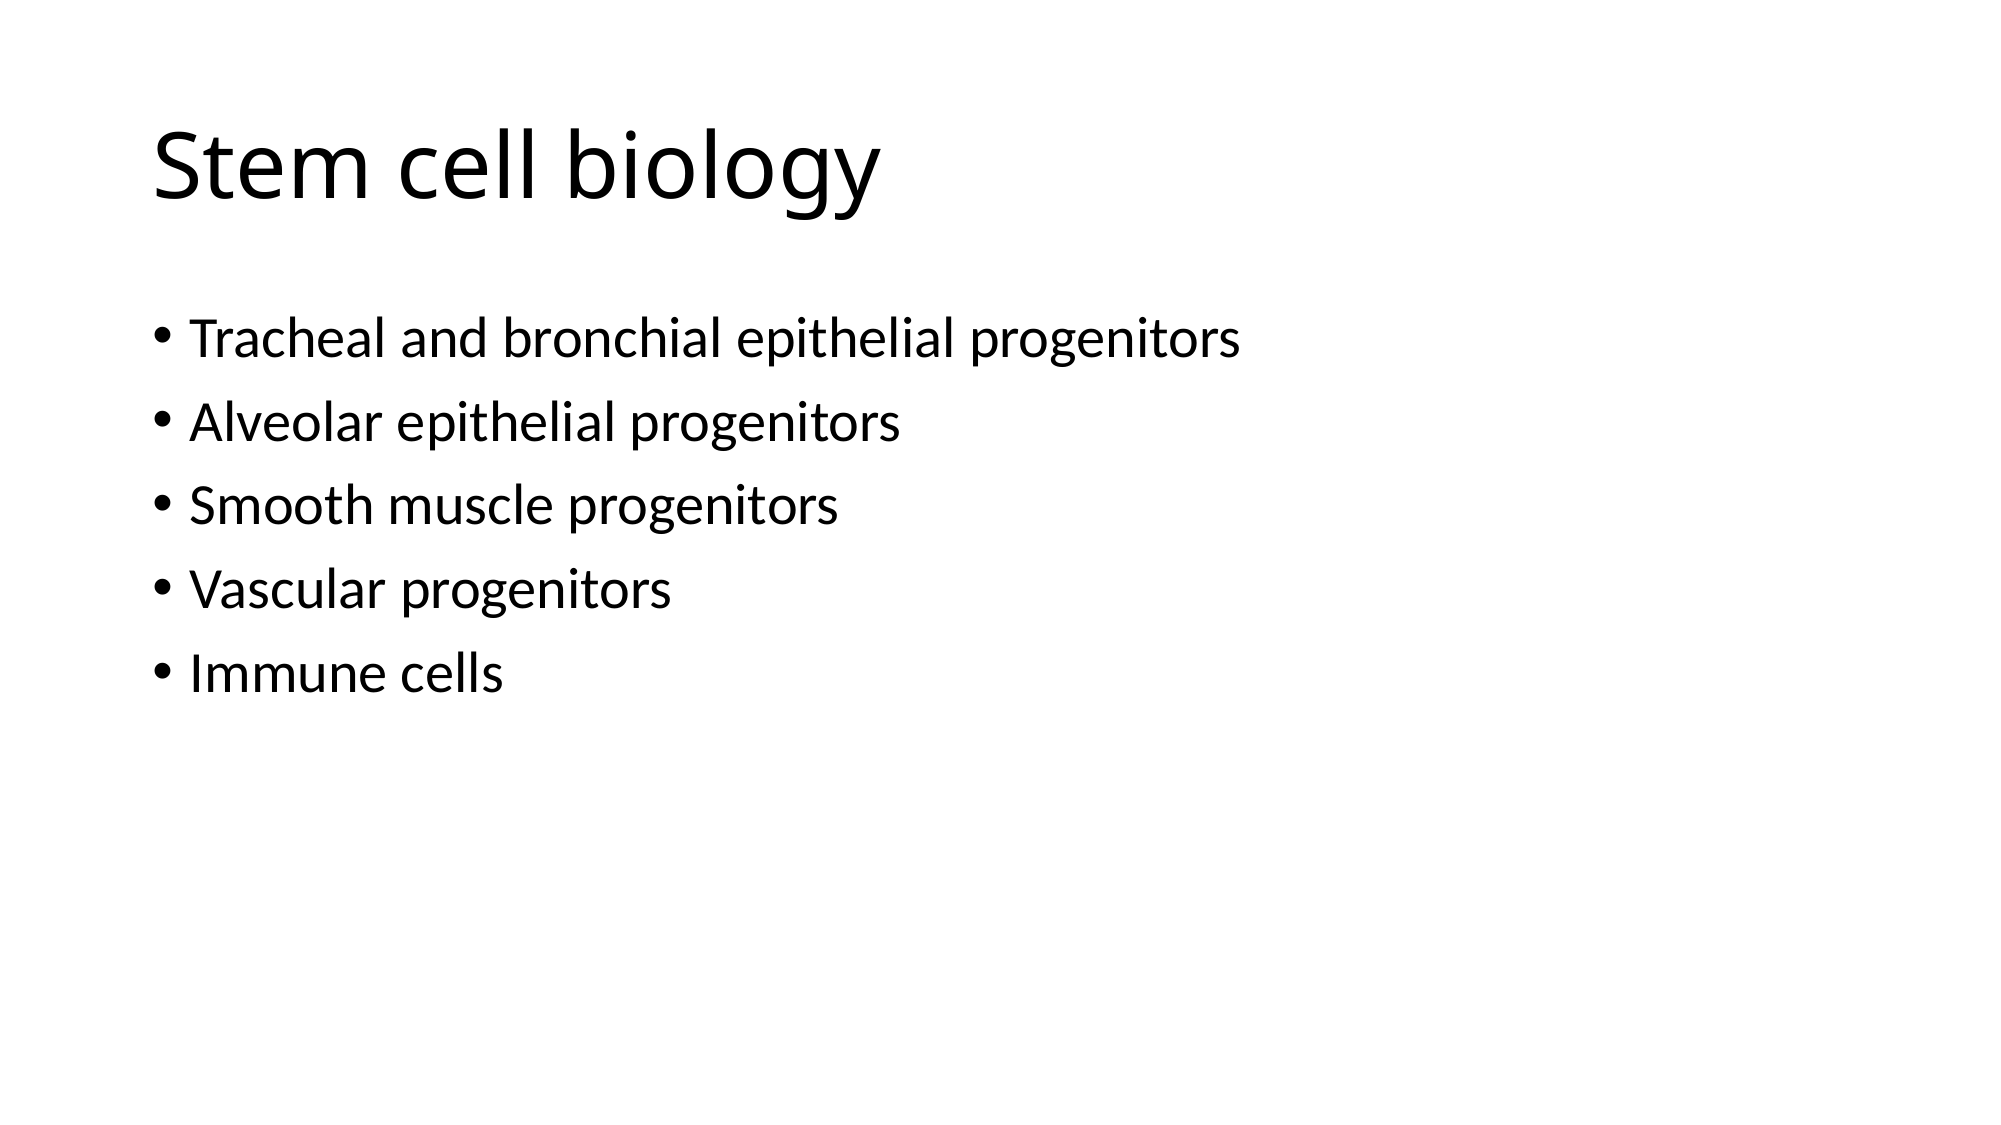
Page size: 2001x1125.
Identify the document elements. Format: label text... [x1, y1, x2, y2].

title Stem cell biology [137, 59, 1863, 278]
list Tracheal and bronchial epithelial progenitors Alveolar epithelial progenitors Smooth muscle progenitors Vascular progenitors Immune cells [137, 299, 1863, 1014]
